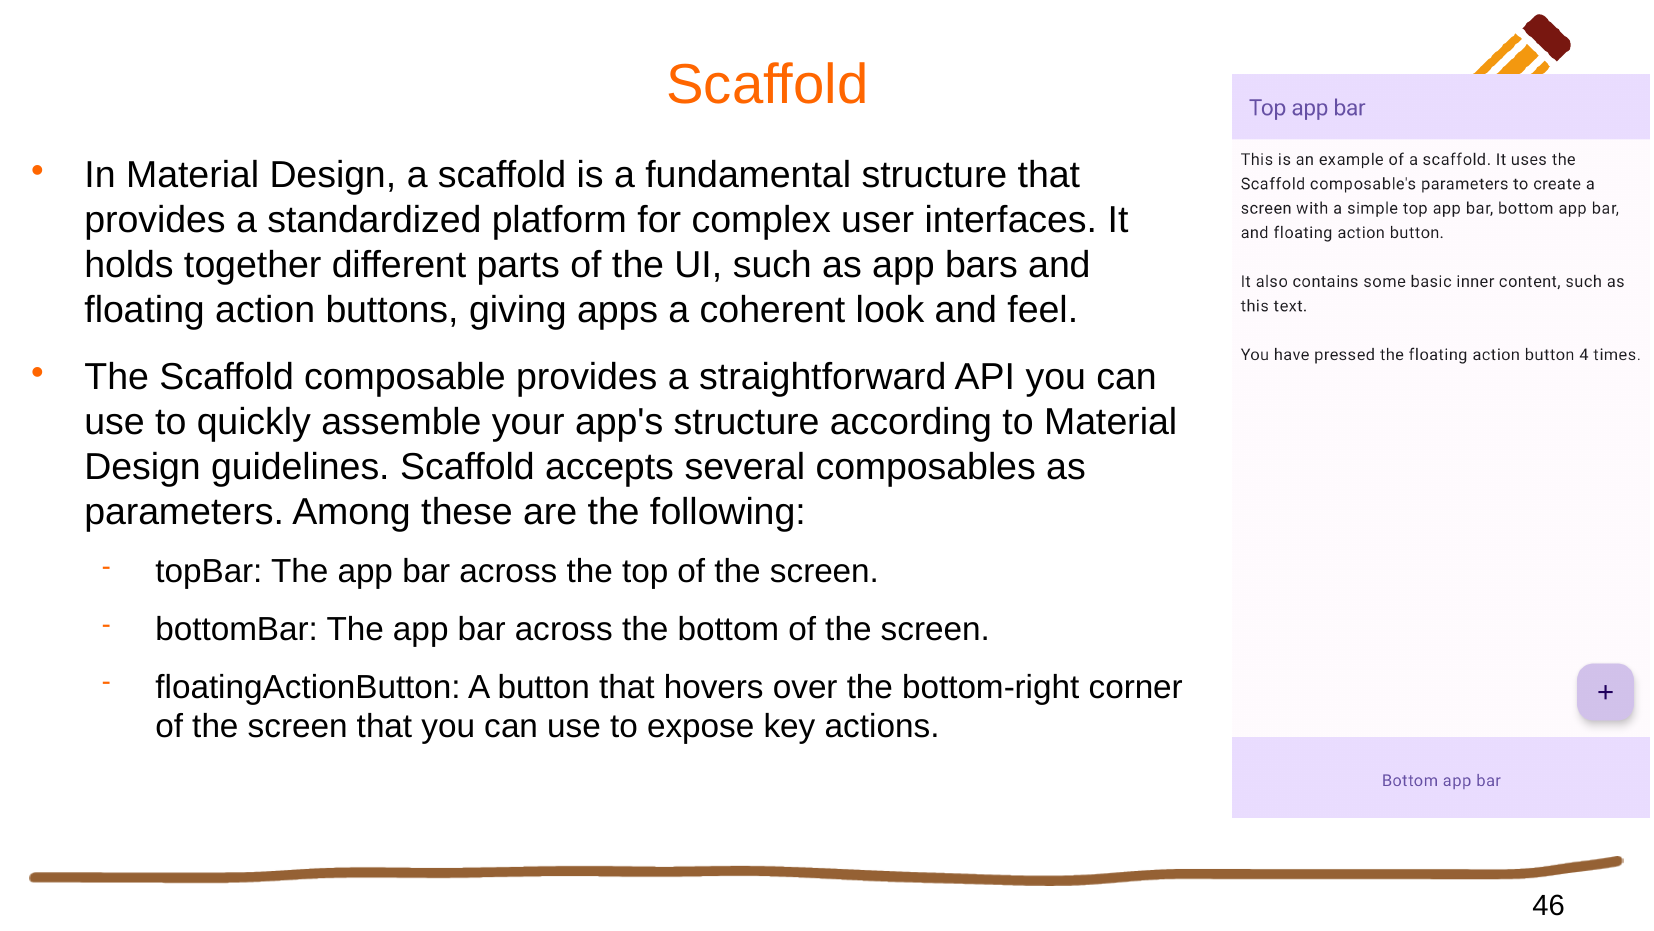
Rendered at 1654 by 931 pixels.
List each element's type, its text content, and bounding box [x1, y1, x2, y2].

list In Material Design, a scaffold is a fundamental structure that provides a standardized platform for complex user interfaces. It holds together different parts of the UI, such as app bars and floating action buttons, giving apps a coherent look and feel. The Scaffold composable provides a straightforward API you can use to quickly assemble your app's structure according to Material Design guidelines. Scaffold accepts several composables as parameters. Among these are the following: topBar: The app bar across the top of the screen. bottomBar: The app bar across the bottom of the screen. floatingActionButton: A button that hovers over the bottom-right corner of the screen that you can use to expose key actions. [13, 150, 1200, 800]
slide_number 46 [1181, 885, 1565, 930]
title Scaffold [88, 29, 1447, 133]
picture [29, 856, 1624, 886]
picture [1231, 14, 1651, 818]
